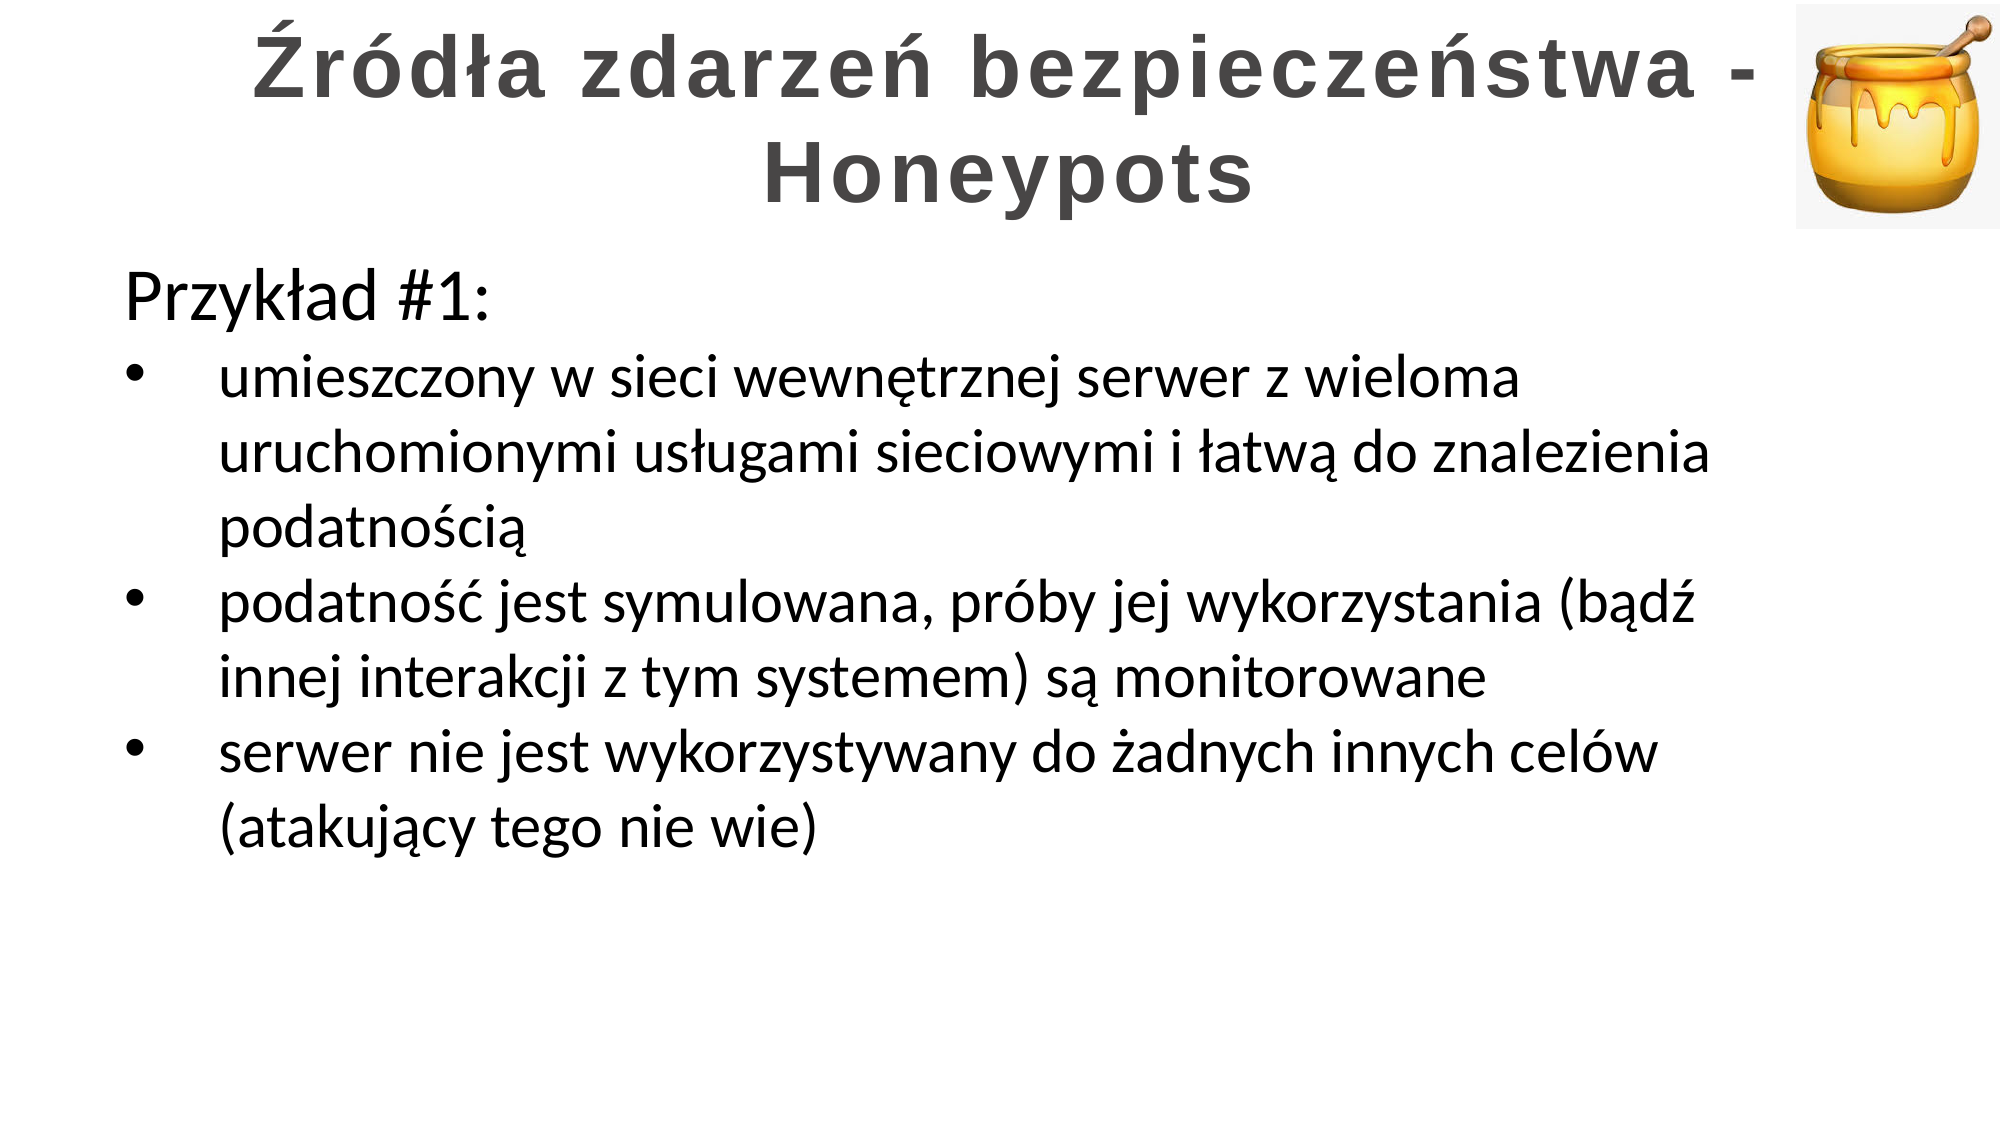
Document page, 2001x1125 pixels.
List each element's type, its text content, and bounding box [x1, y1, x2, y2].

text_box Źródła zdarzeń bezpieczeństwa - Honeypots [124, 10, 1791, 220]
text_box Przykład #1: umieszczony w sieci wewnętrznej serwer z wieloma uruchomionymi usługami sieciowymi i łatwą do znalezienia podatnością podatność jest symulowana, próby jej wykorzystania (bądź innej interakcji z tym systemem) są monitorowane serwer nie jest wykorzystywany do żadnych innych celów (atakujący tego nie wie) [124, 244, 1796, 860]
picture [1796, 3, 2000, 229]
